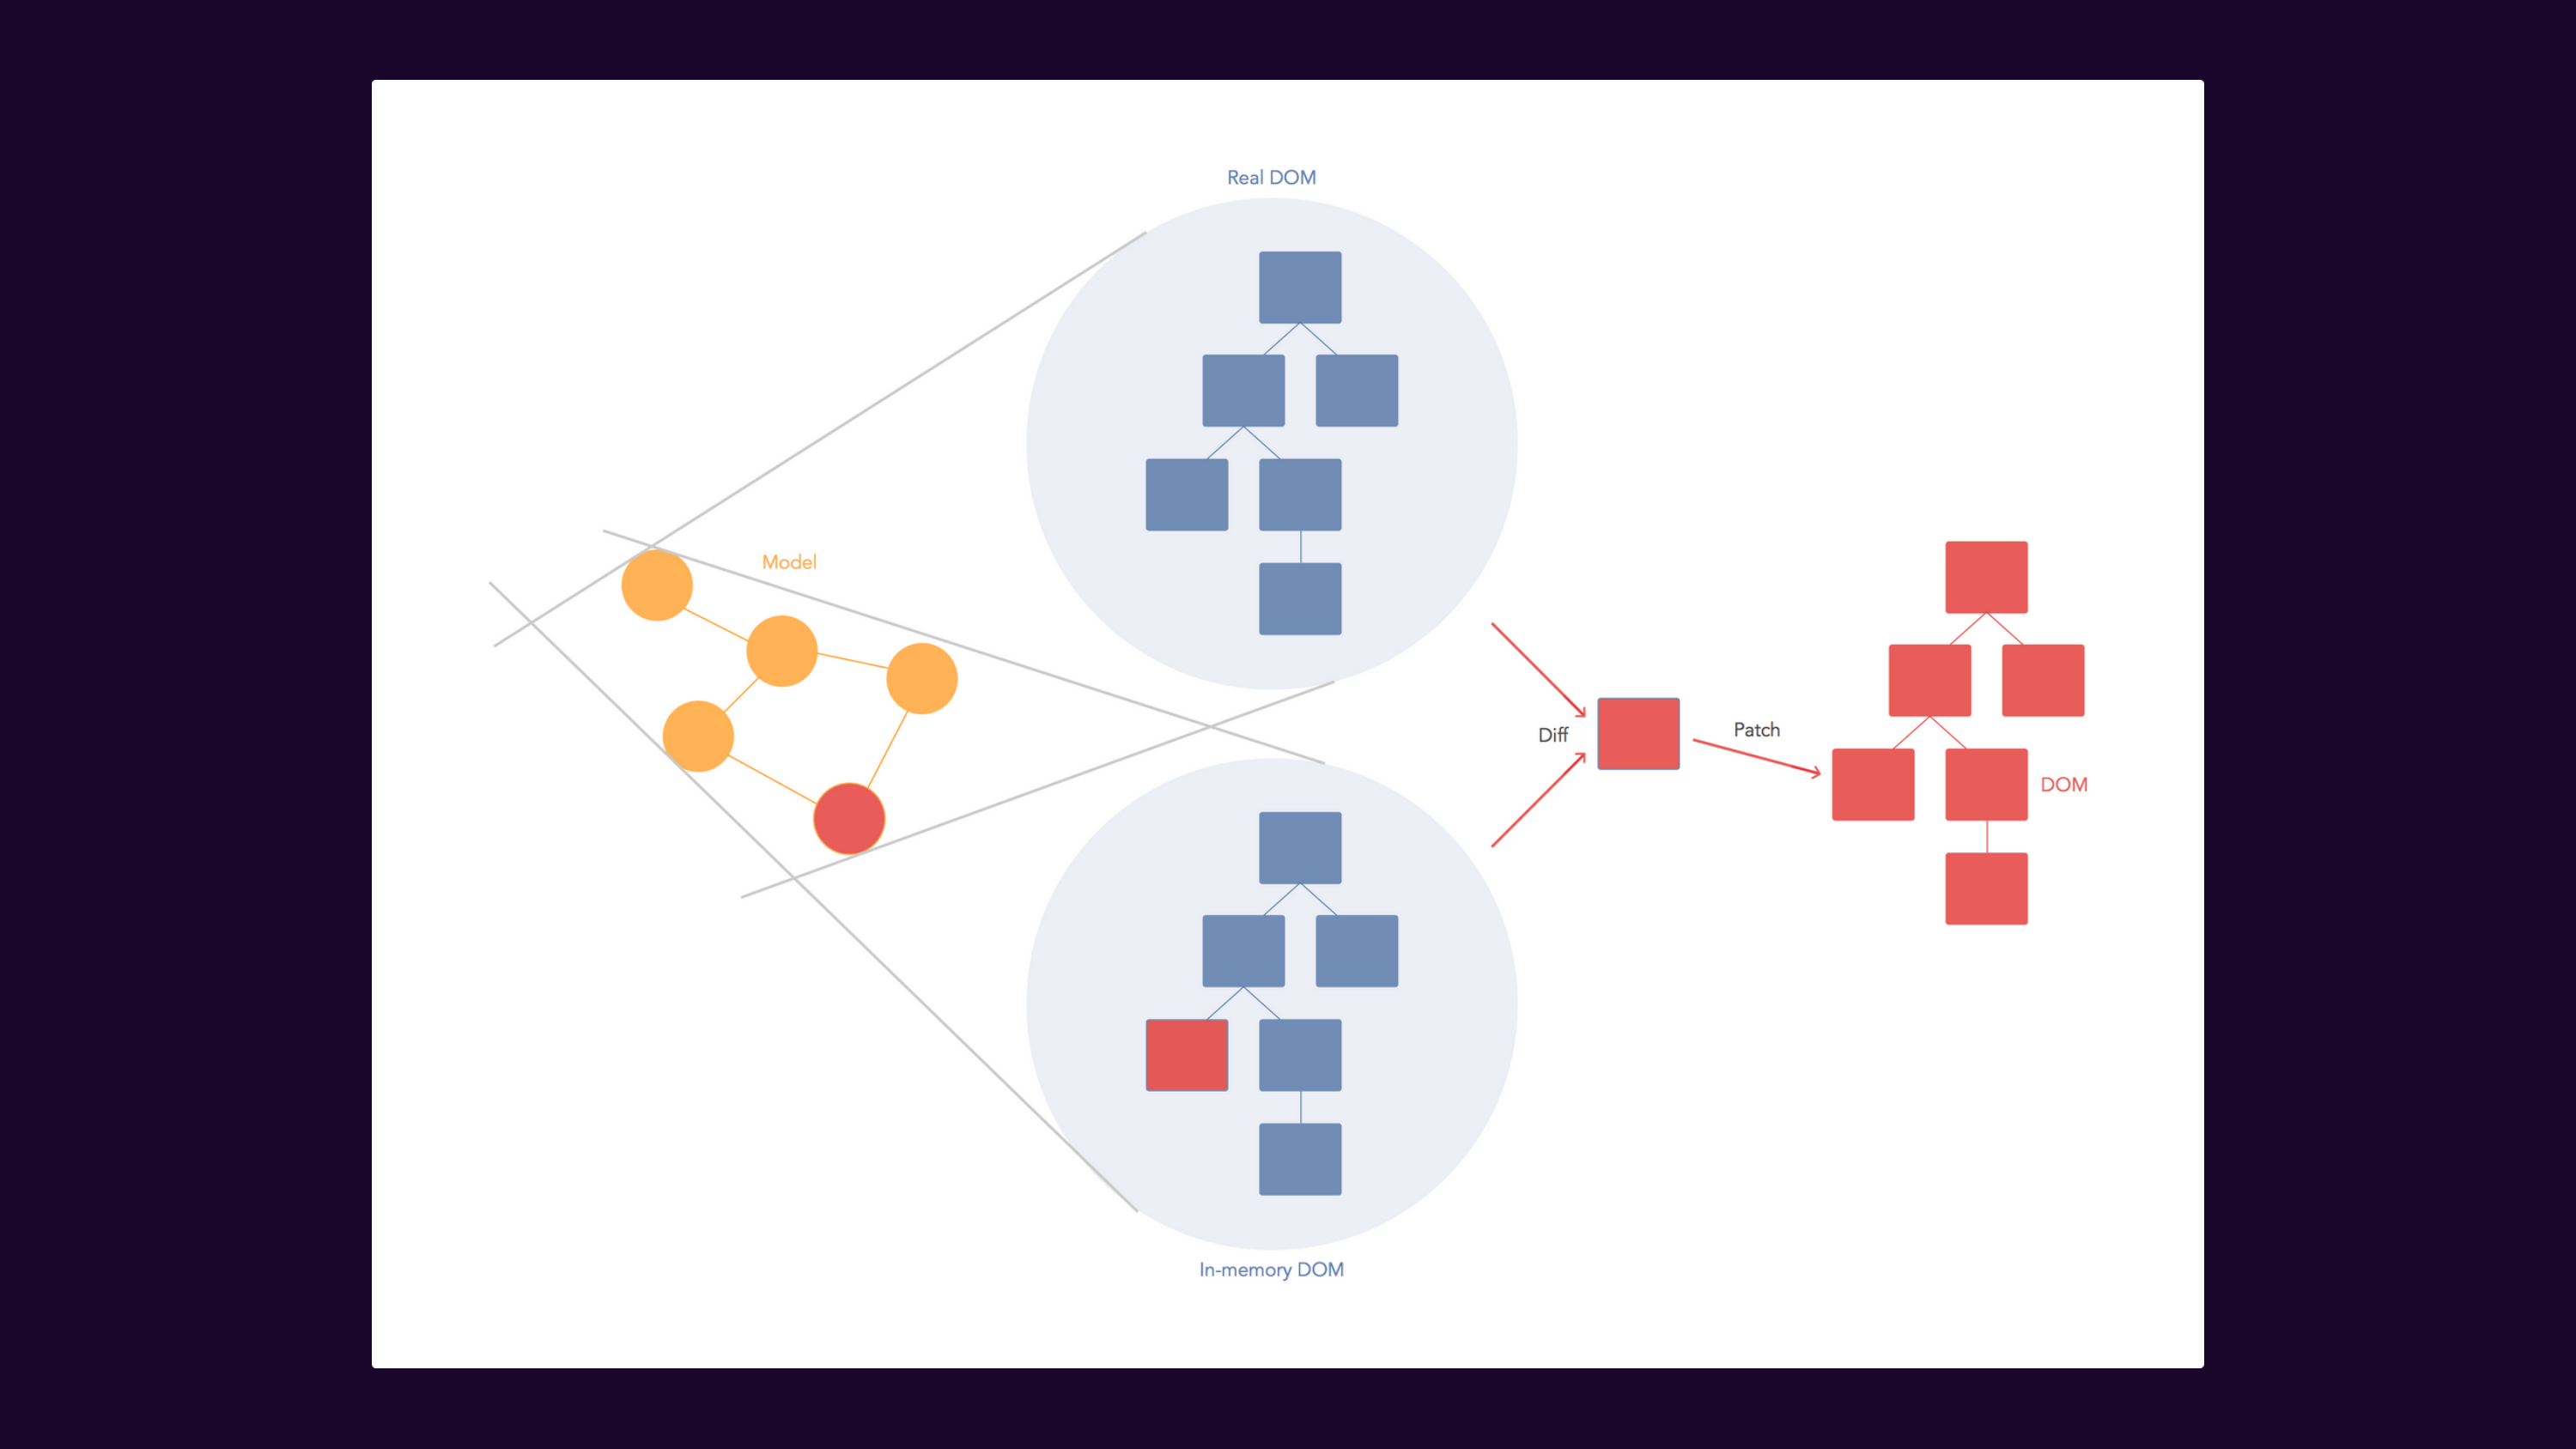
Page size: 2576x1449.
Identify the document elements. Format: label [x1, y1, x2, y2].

text_box [372, 80, 2204, 1368]
